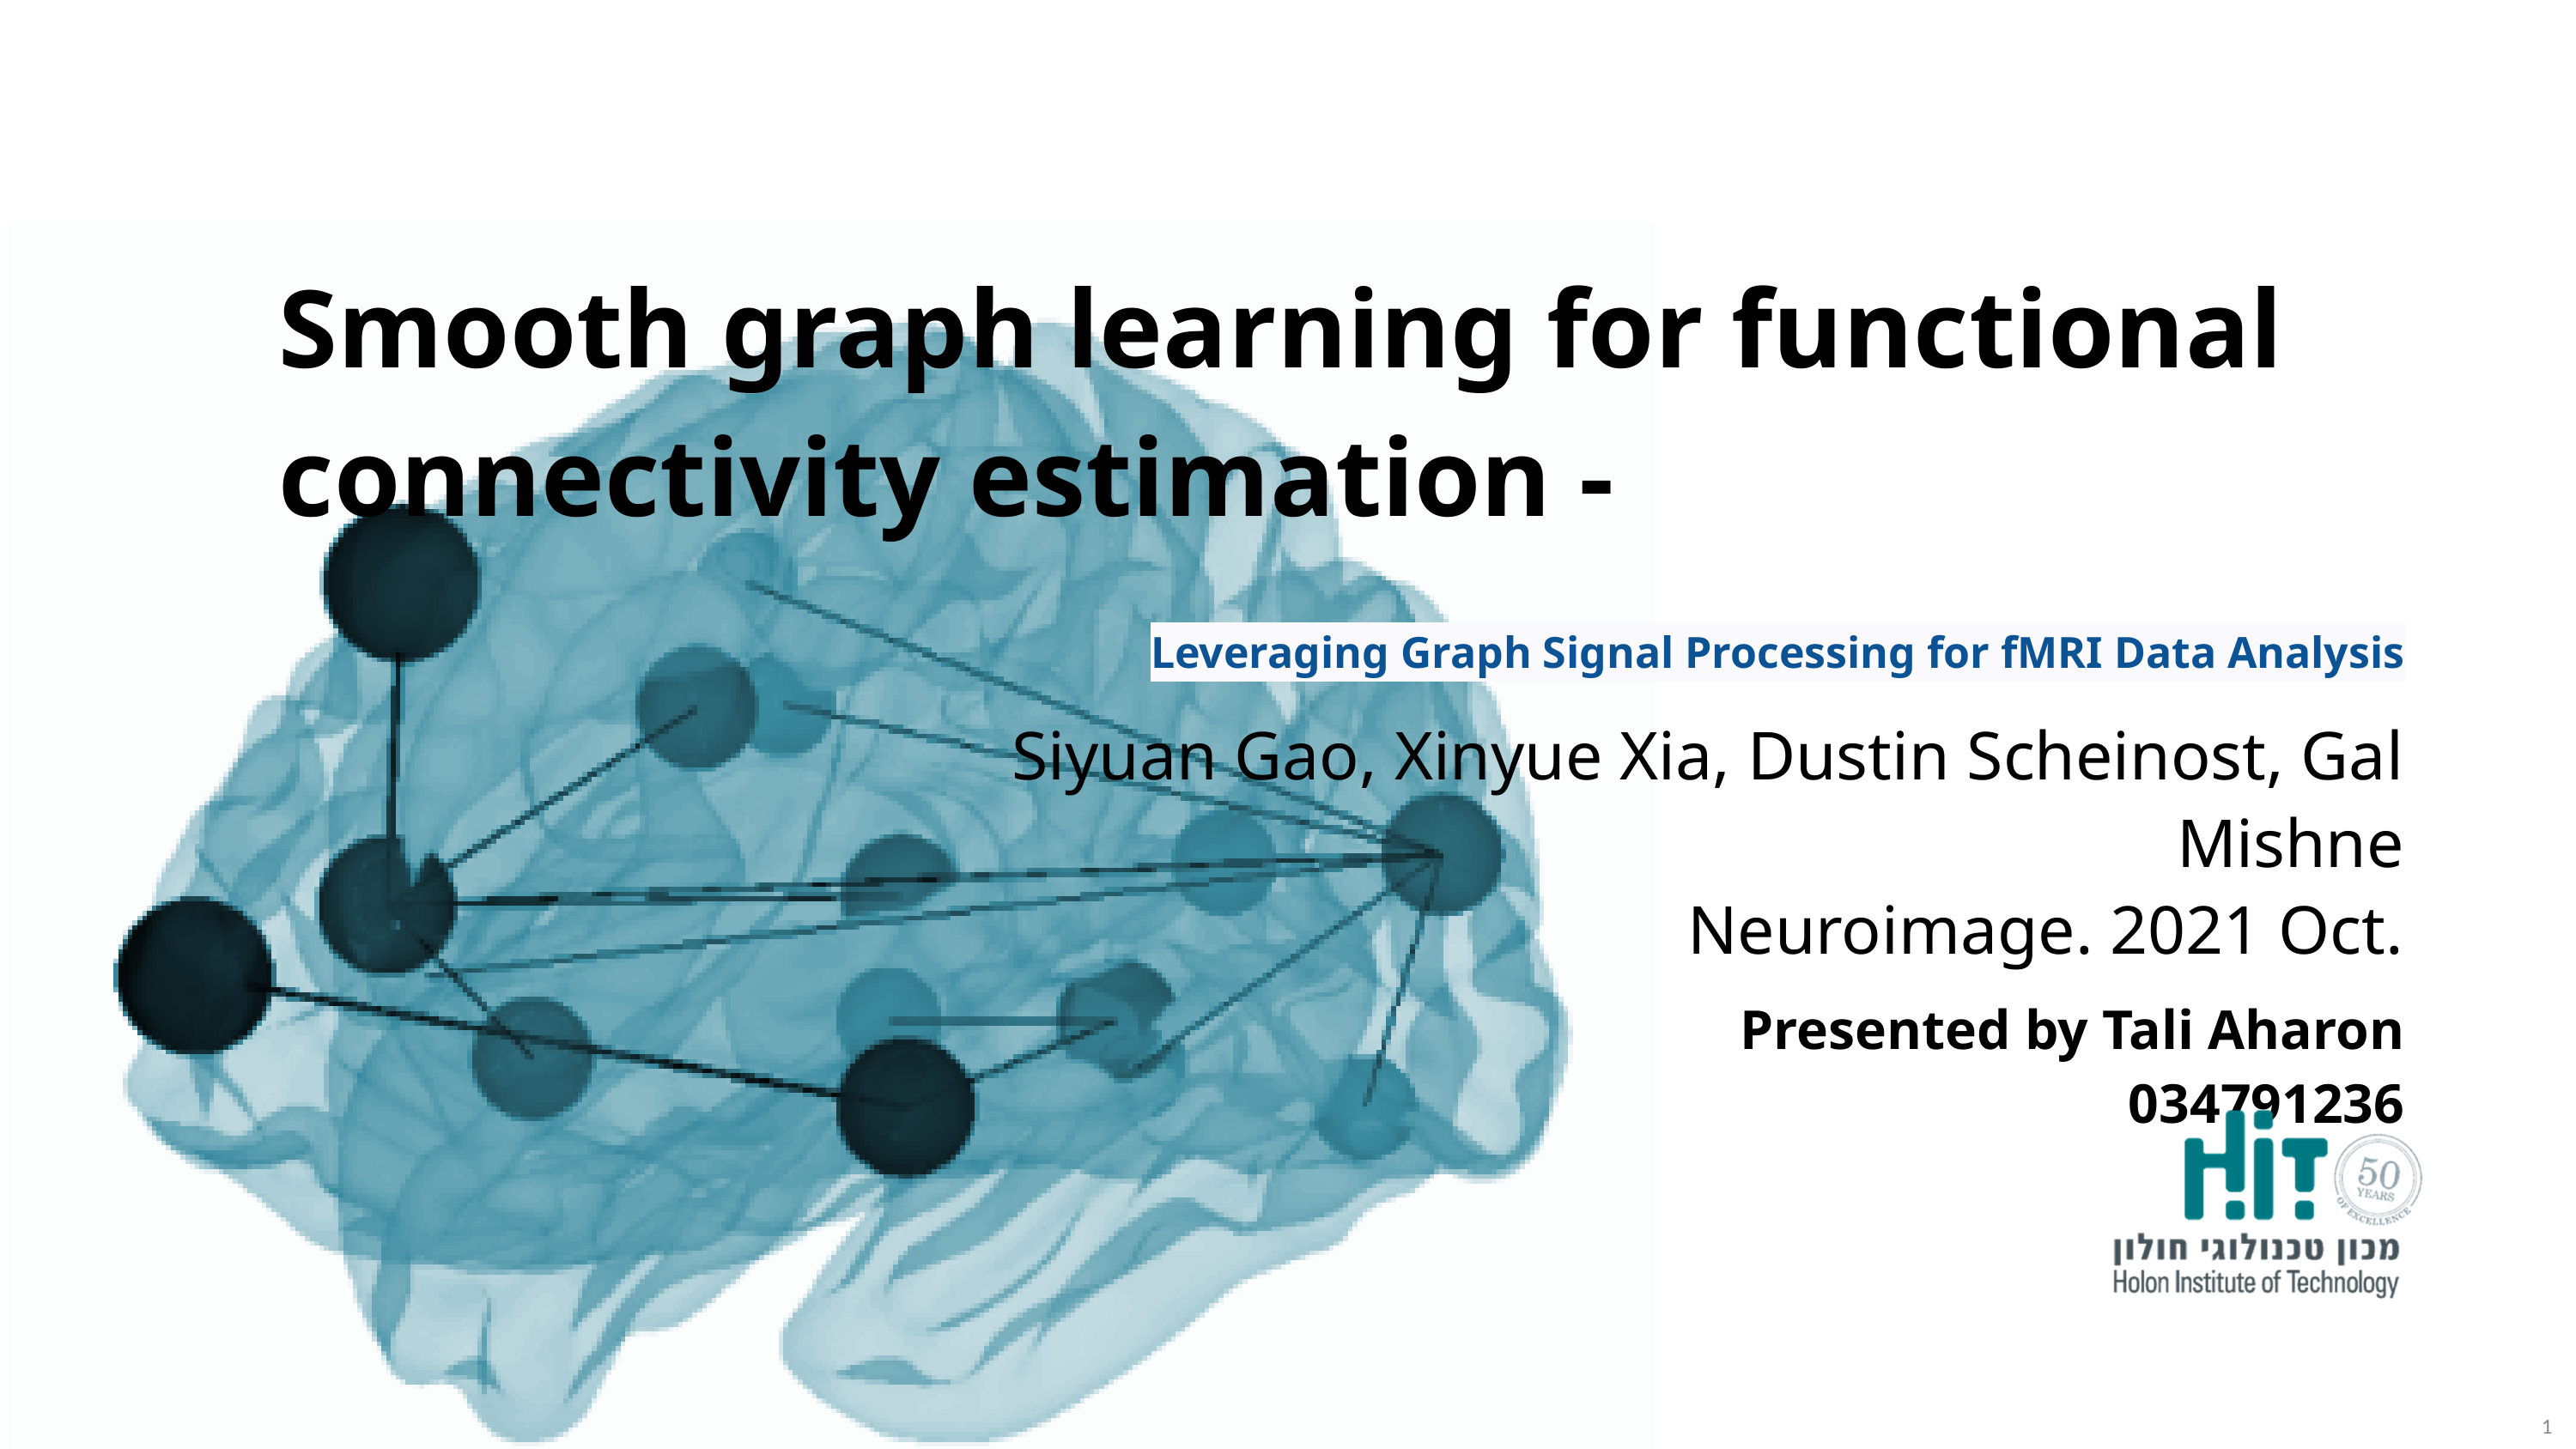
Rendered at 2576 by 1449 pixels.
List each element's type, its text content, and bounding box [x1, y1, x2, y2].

picture [8, 221, 1656, 1449]
picture [2107, 1106, 2432, 1304]
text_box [144, 113, 2432, 1304]
slide_number ‹#› [2264, 1399, 2566, 1449]
